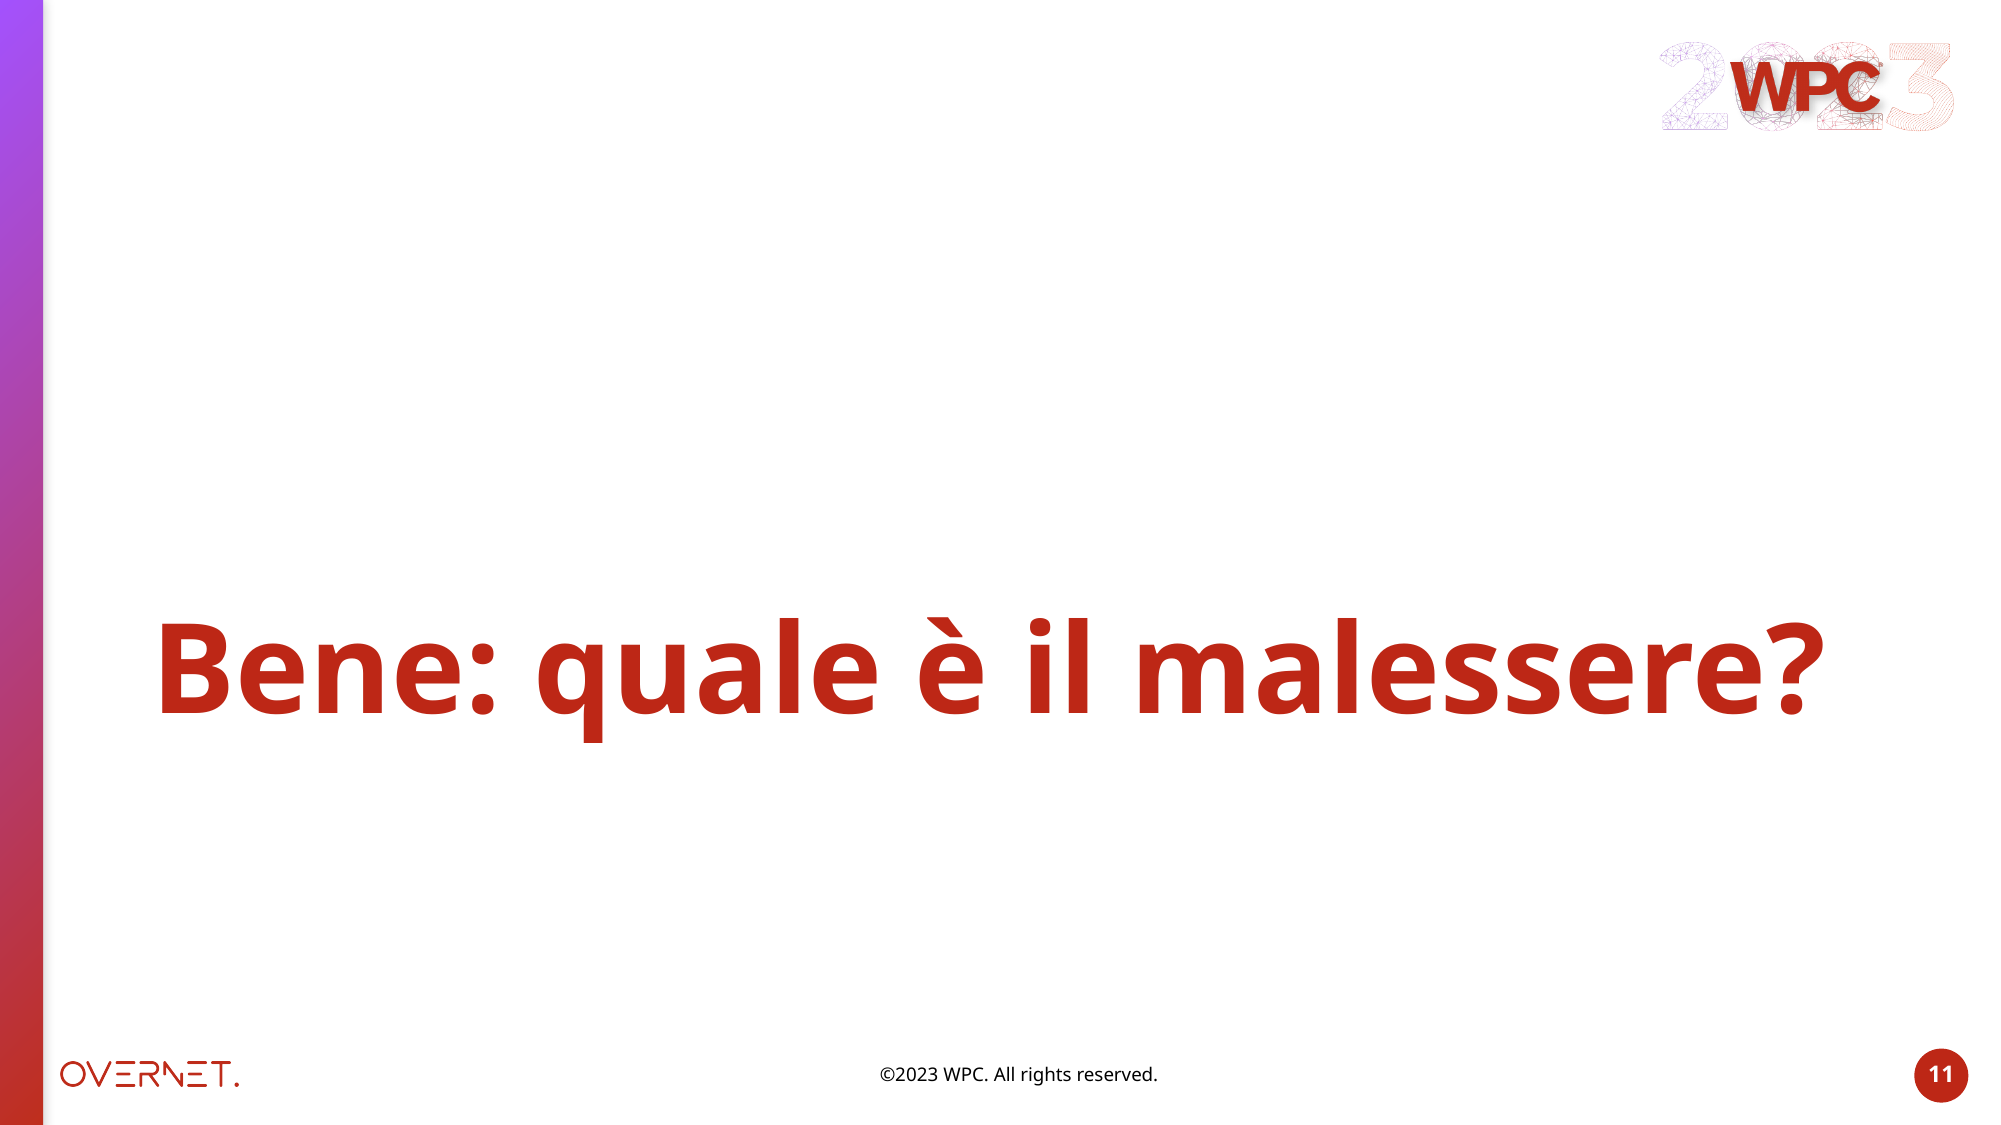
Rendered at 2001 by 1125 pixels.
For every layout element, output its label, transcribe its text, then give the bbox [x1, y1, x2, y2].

picture [1659, 42, 1954, 133]
picture [60, 1061, 239, 1087]
title Bene: quale è il malessere? [136, 280, 1862, 749]
